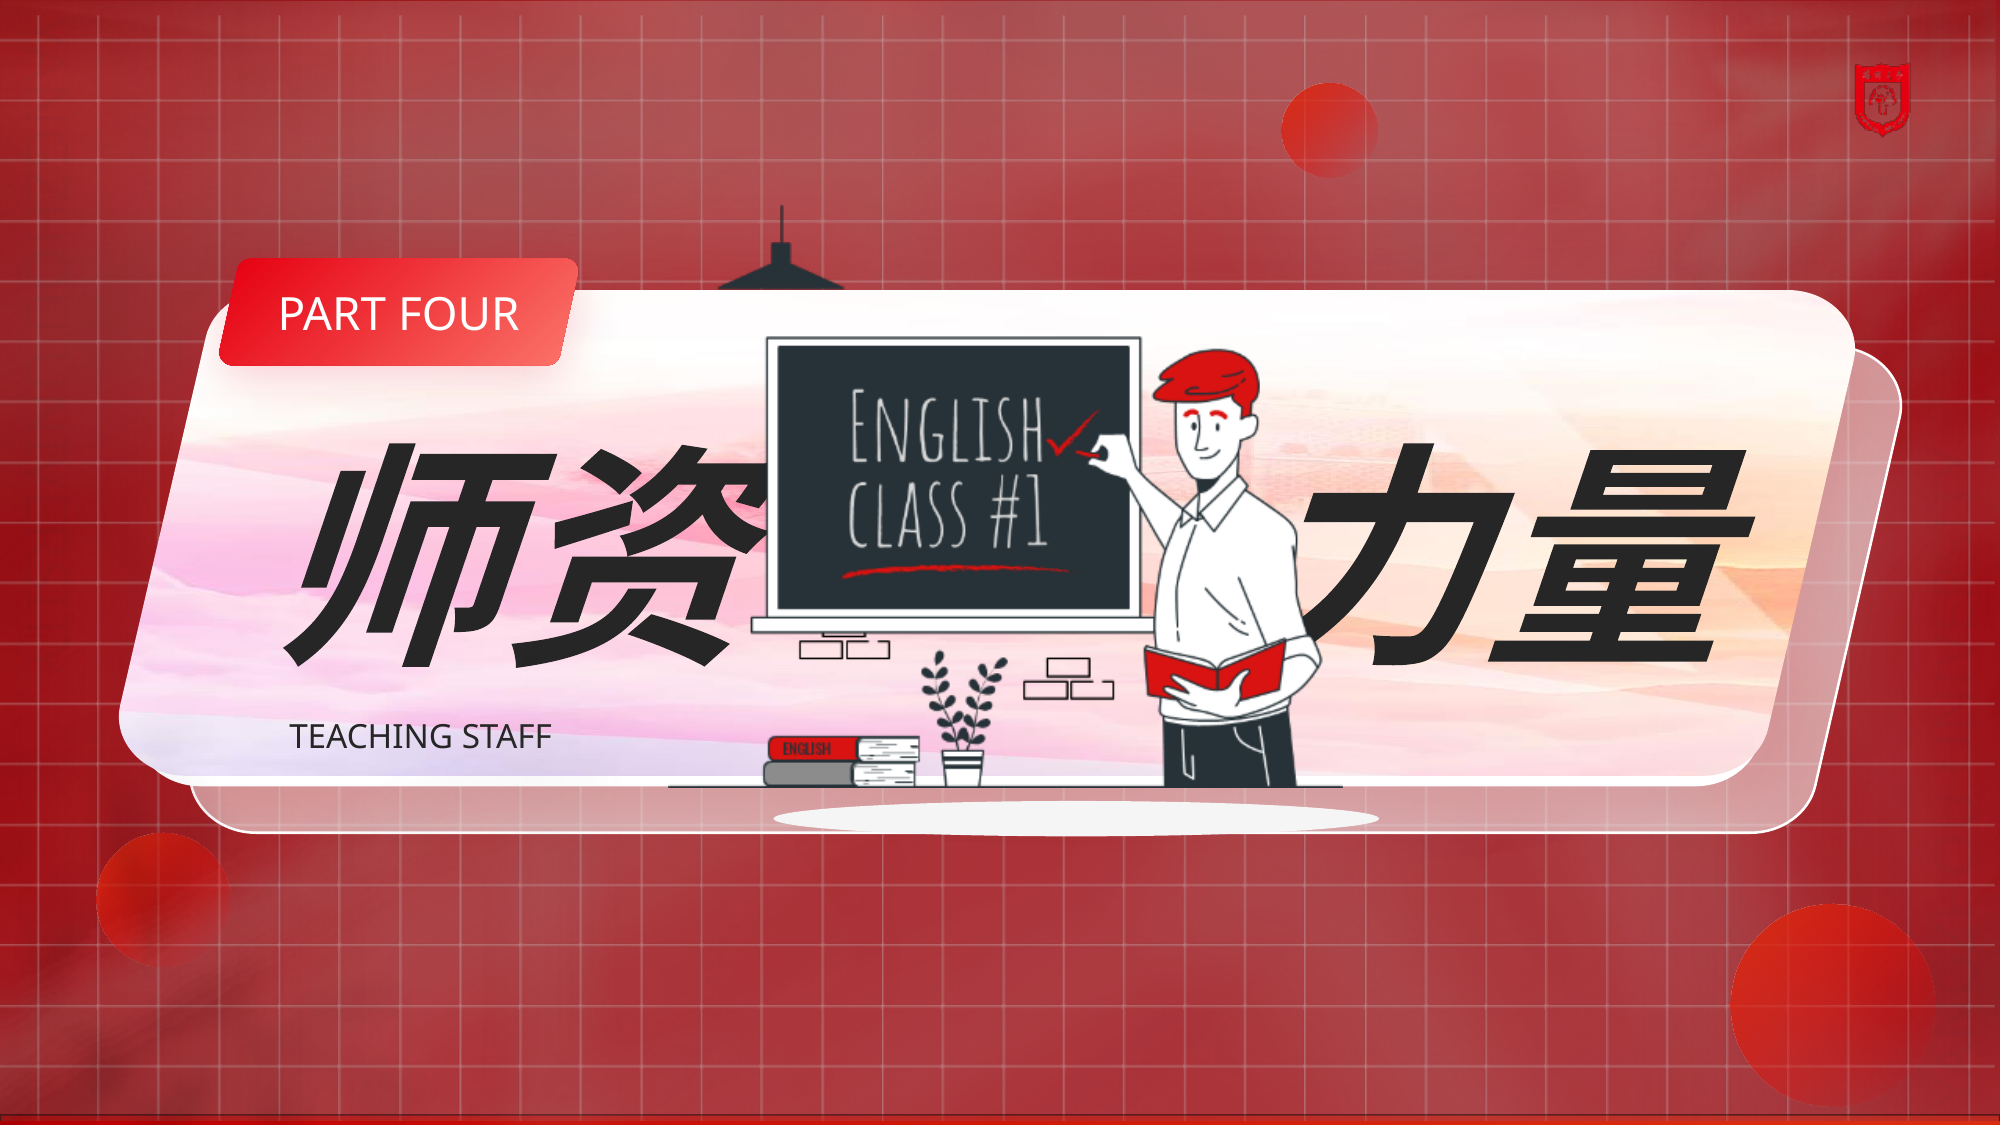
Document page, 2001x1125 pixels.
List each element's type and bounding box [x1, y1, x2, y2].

picture [0, 0, 2000, 1125]
text_box [795, 289, 1902, 833]
text_box [118, 289, 668, 601]
